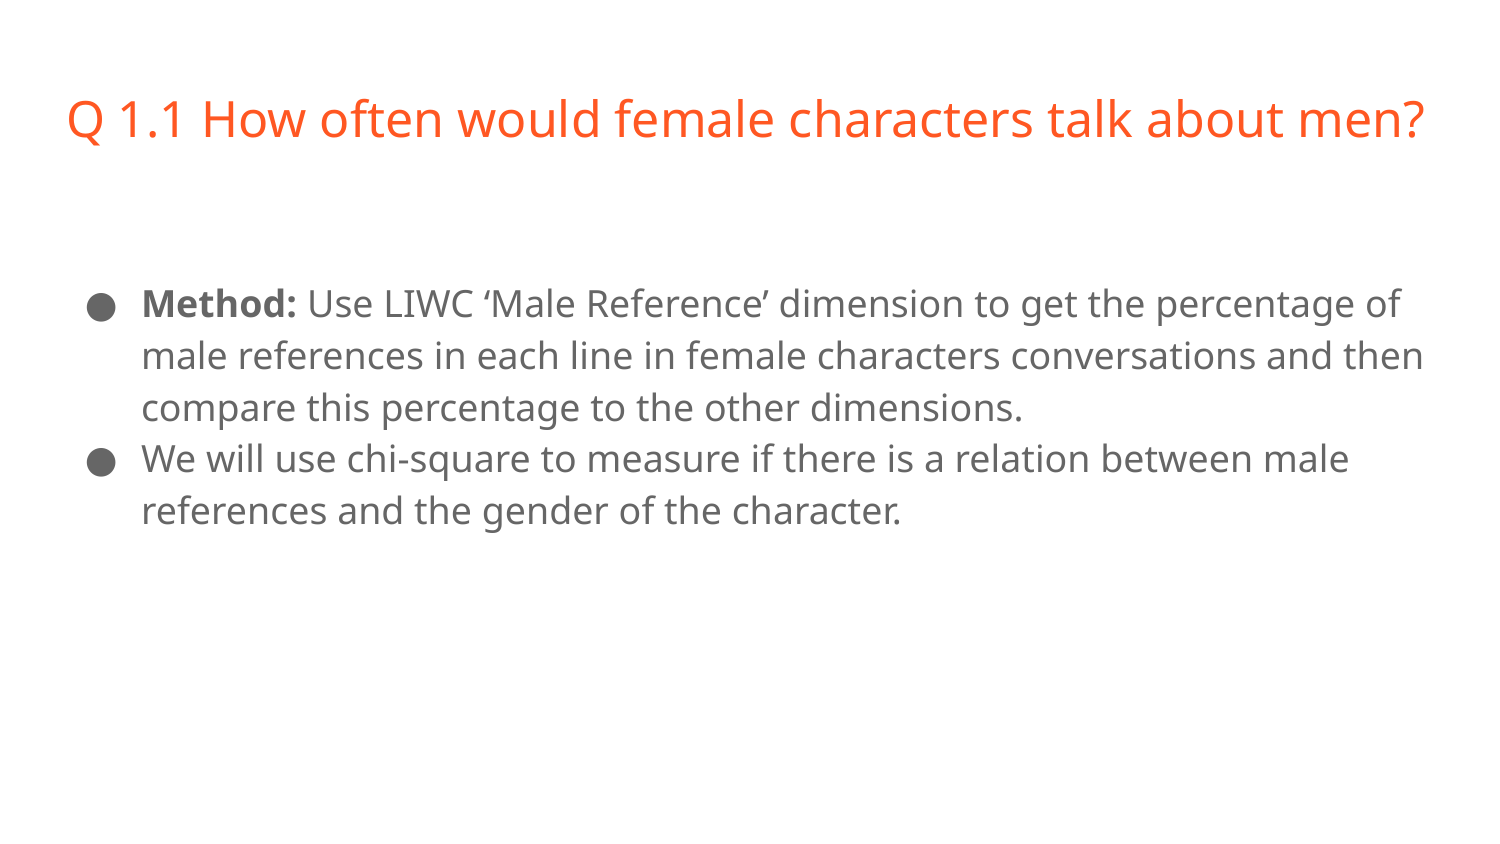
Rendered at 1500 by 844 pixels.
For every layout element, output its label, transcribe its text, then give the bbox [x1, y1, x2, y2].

title Q 1.1 How often would female characters talk about men? [51, 72, 1449, 258]
list Method: Use LIWC ‘Male Reference’ dimension to get the percentage of male references in each line in female characters conversations and then compare this percentage to the other dimensions. We will use chi-square to measure if there is a relation between male references and the gender of the character. [51, 258, 1449, 750]
